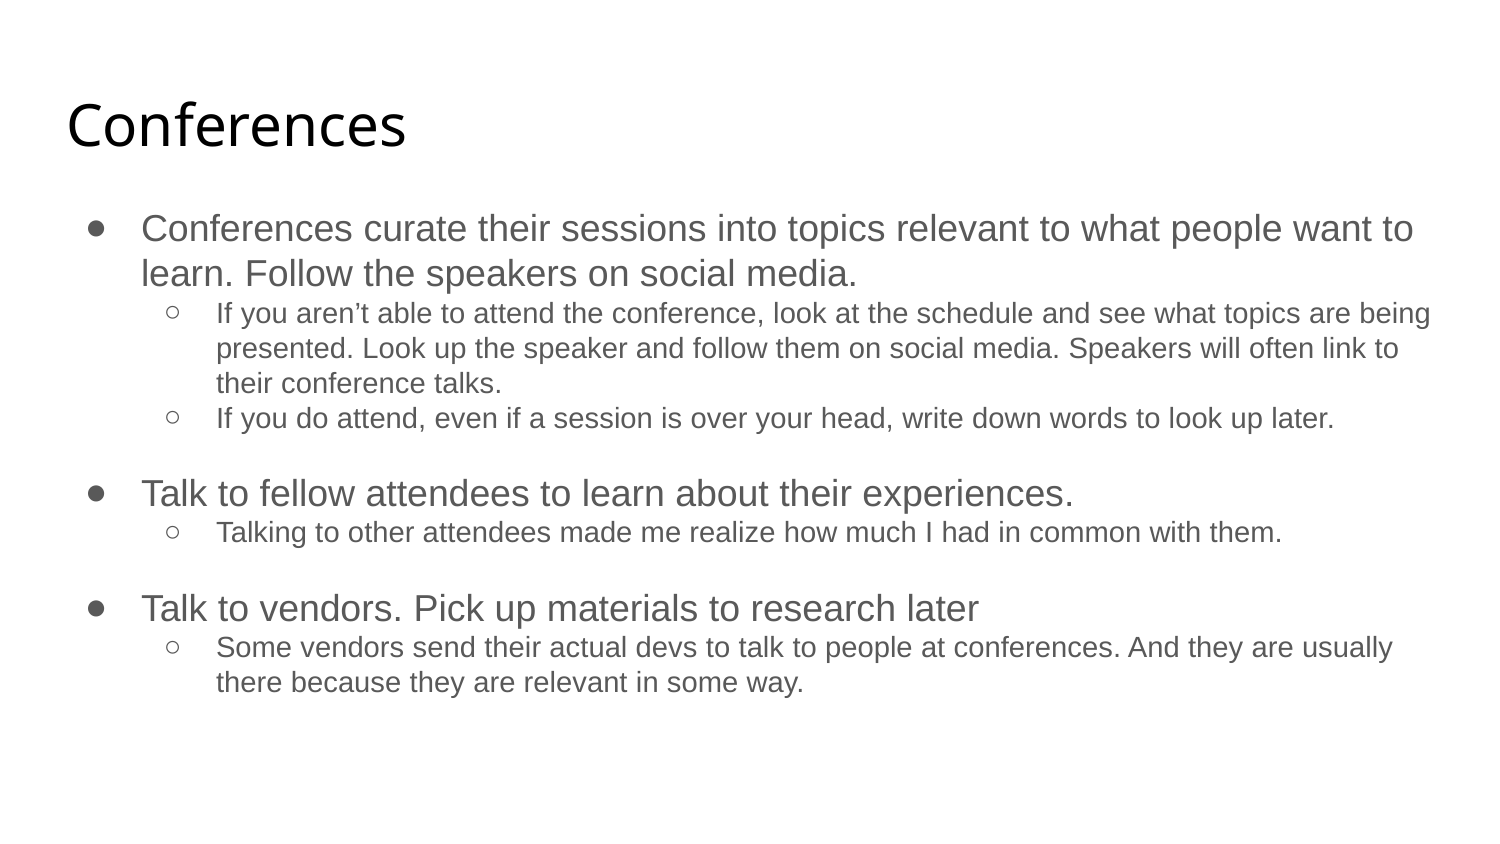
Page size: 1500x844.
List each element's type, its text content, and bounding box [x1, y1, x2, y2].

title Conferences [51, 72, 1449, 167]
list Conferences curate their sessions into topics relevant to what people want to learn. Follow the speakers on social media. If you aren’t able to attend the conference, look at the schedule and see what topics are being presented. Look up the speaker and follow them on social media. Speakers will often link to their conference talks. If you do attend, even if a session is over your head, write down words to look up later. Talk to fellow attendees to learn about their experiences. Talking to other attendees made me realize how much I had in common with them. Talk to vendors. Pick up materials to research later Some vendors send their actual devs to talk to people at conferences. And they are usually there because they are relevant in some way. [51, 189, 1449, 807]
